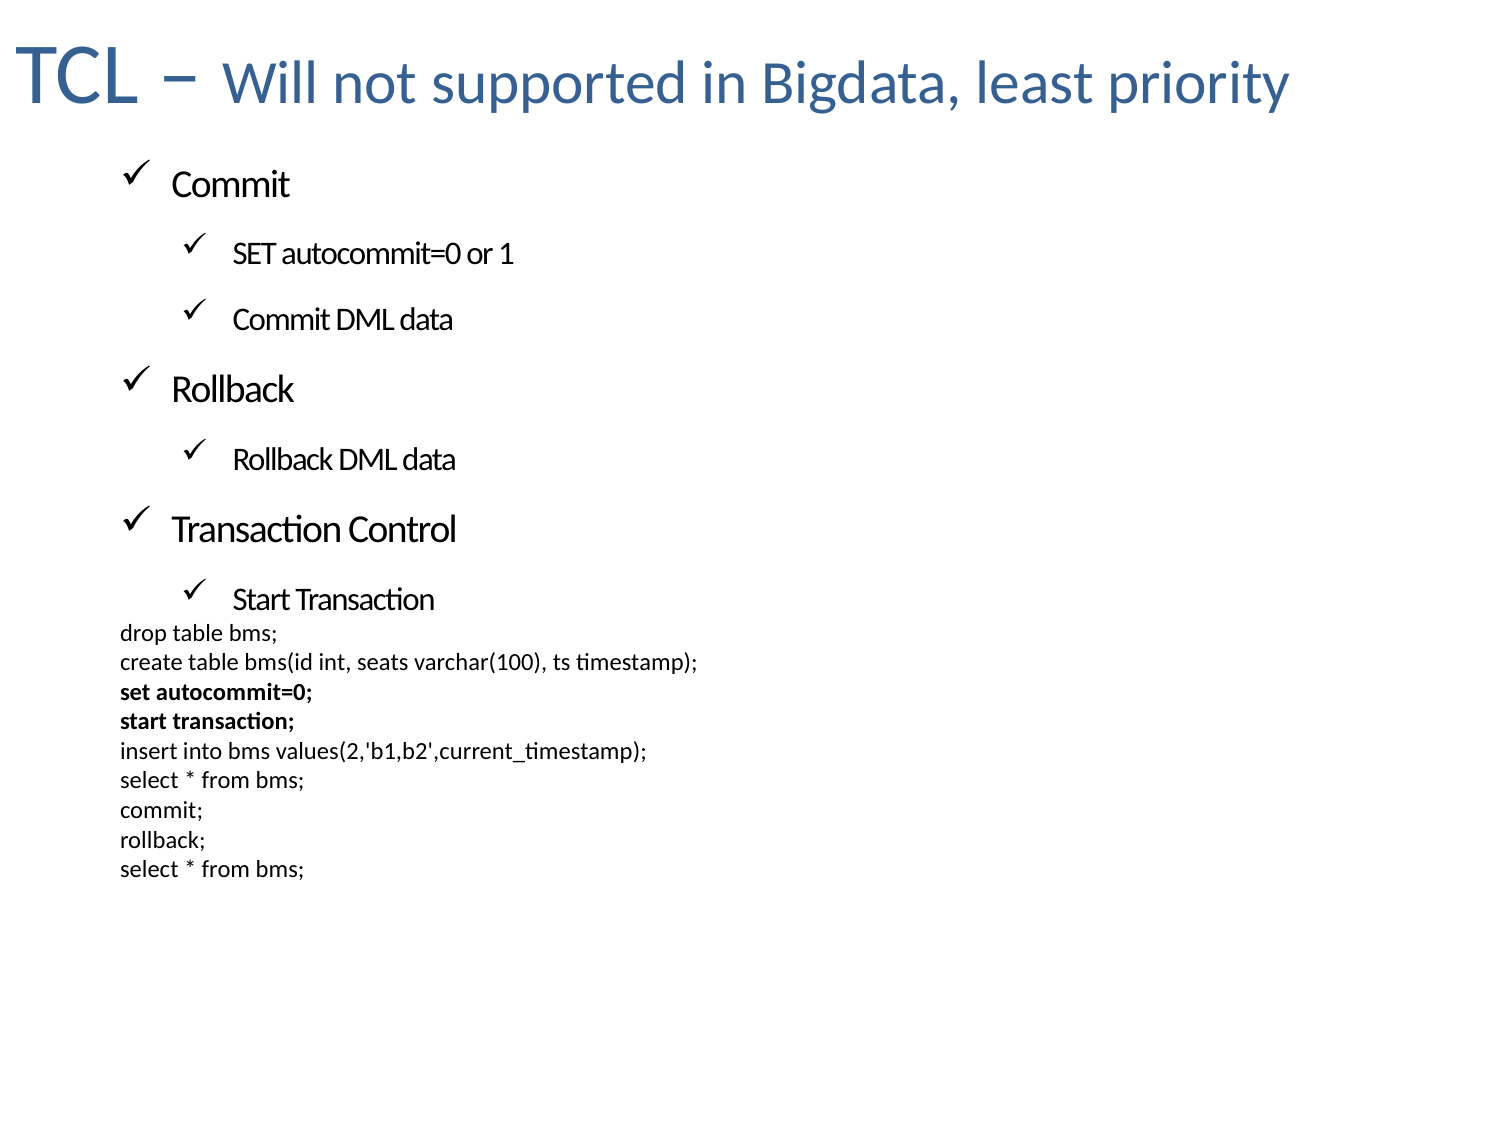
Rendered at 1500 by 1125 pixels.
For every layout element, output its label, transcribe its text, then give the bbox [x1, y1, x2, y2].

list Commit SET autocommit=0 or 1 Commit DML data Rollback Rollback DML data Transaction Control Start Transaction drop table bms; create table bms(id int, seats varchar(100), ts timestamp); set autocommit=0; start transaction; insert into bms values(2,'b1,b2',current_timestamp); select * from bms; commit; rollback; select * from bms; [50, 149, 1400, 893]
title TCL – Will not supported in Bigdata, least priority [0, 0, 1350, 163]
